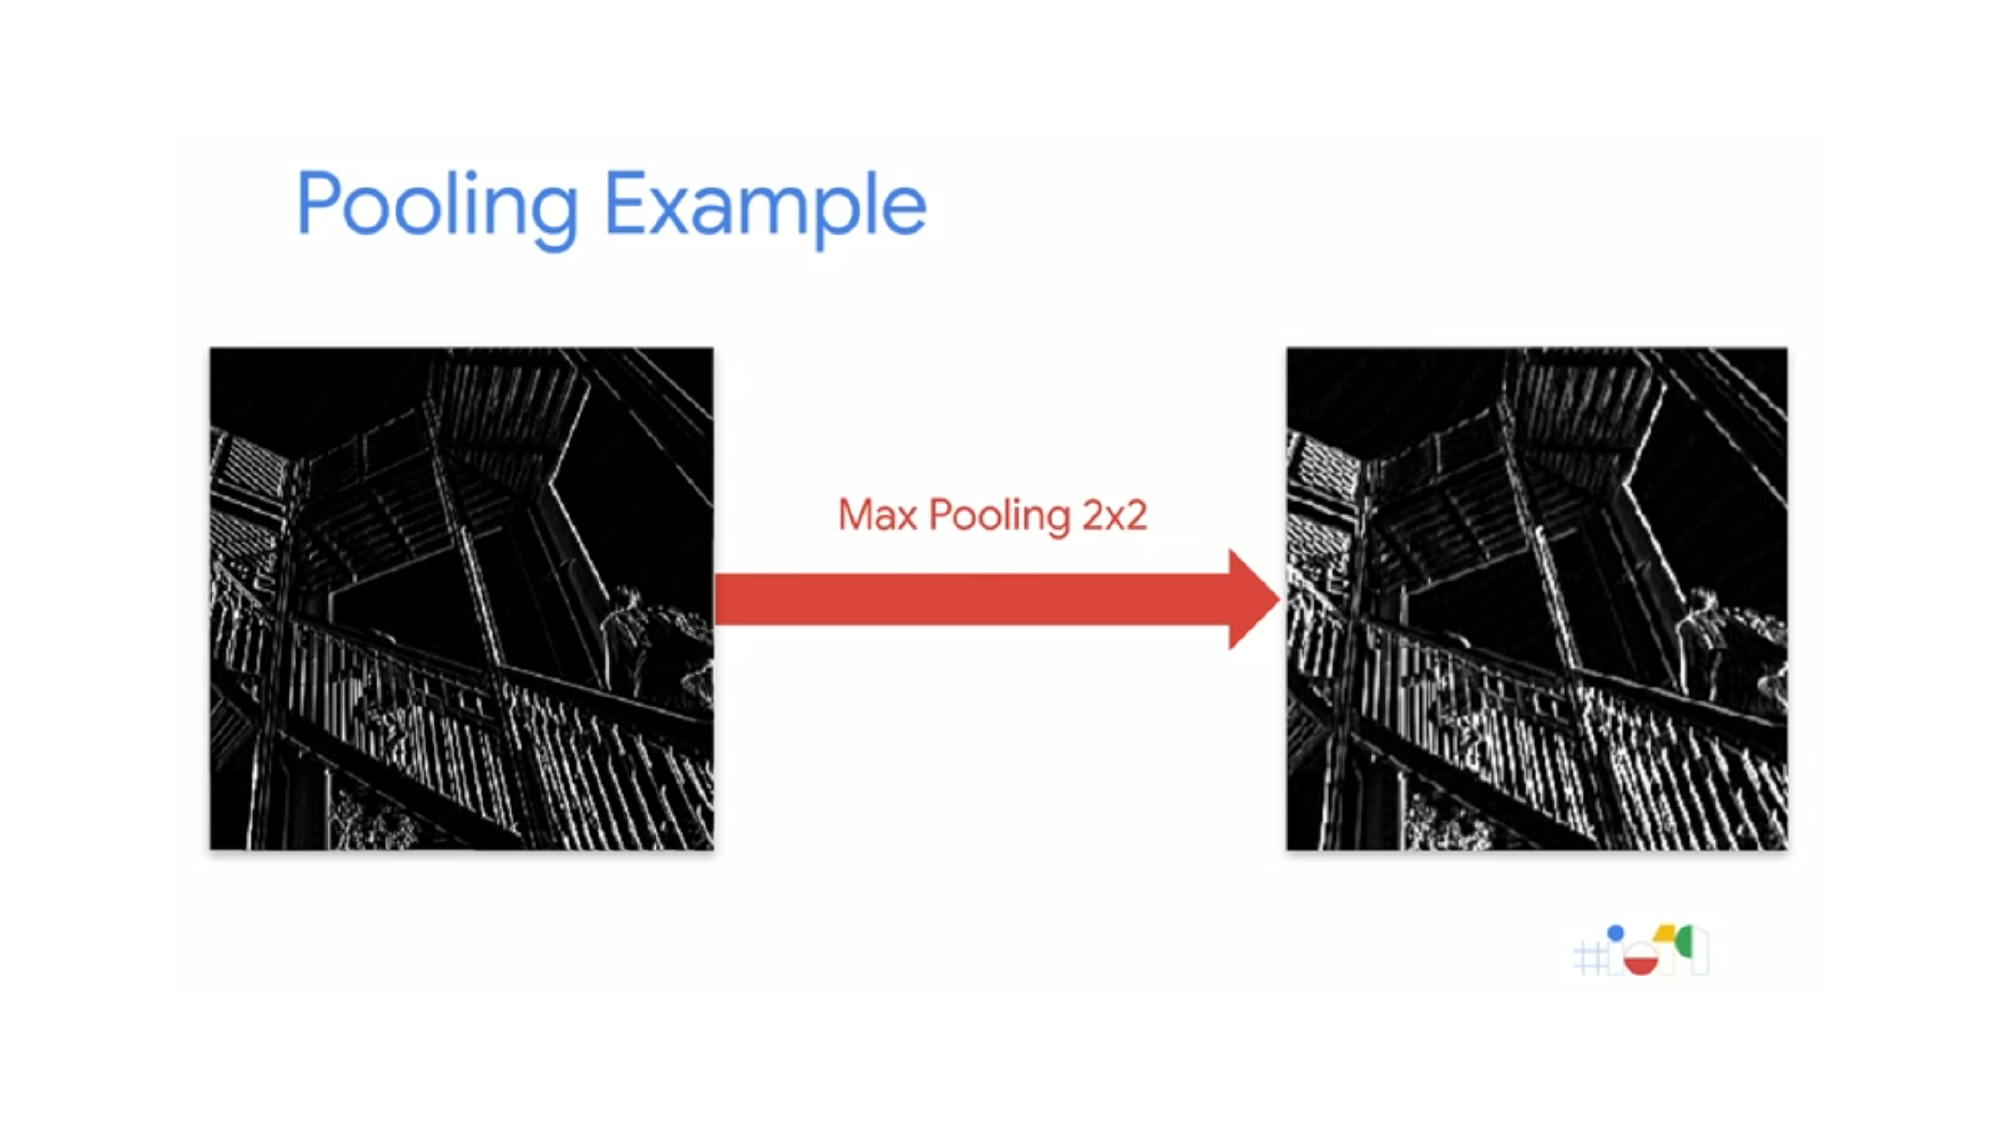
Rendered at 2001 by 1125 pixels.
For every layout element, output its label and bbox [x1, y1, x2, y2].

picture [174, 130, 1825, 995]
